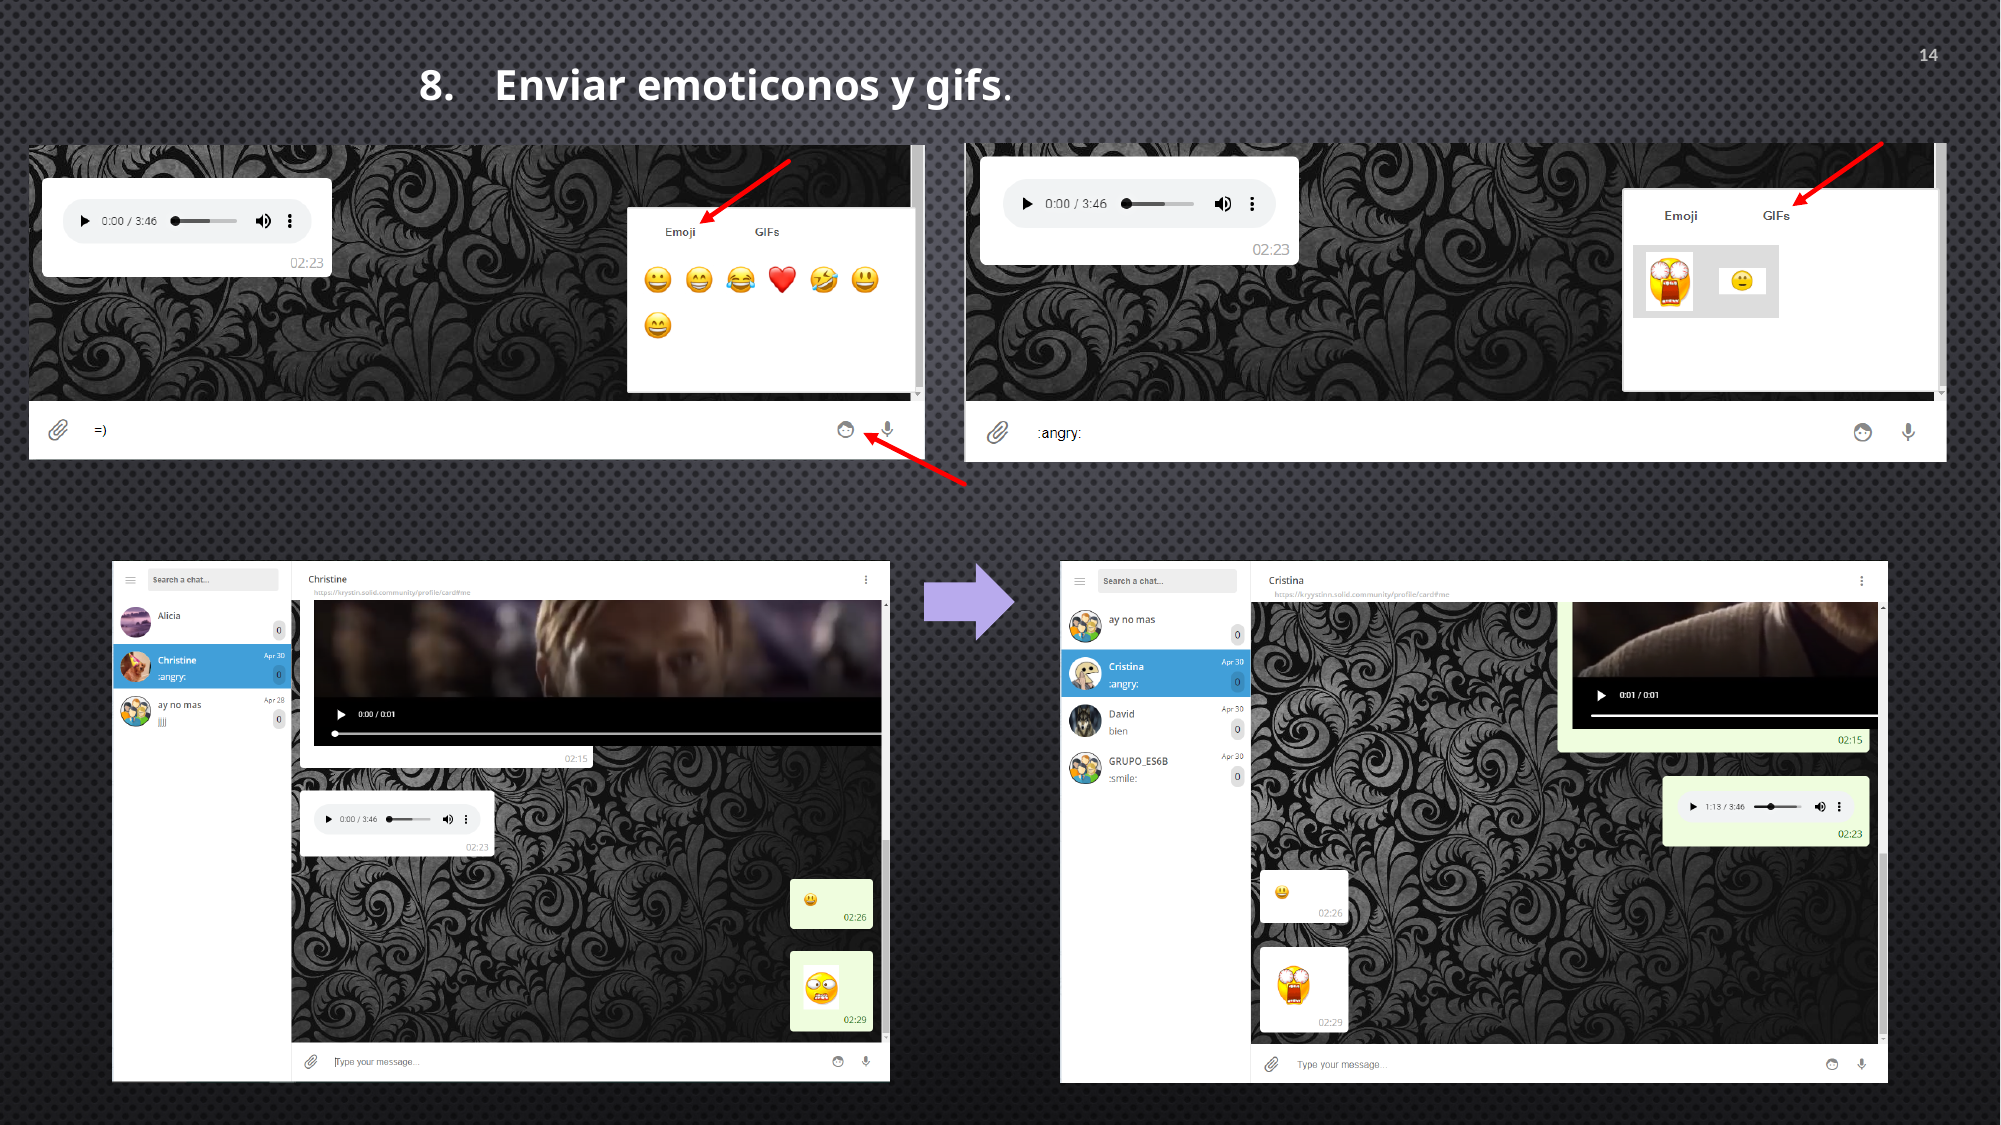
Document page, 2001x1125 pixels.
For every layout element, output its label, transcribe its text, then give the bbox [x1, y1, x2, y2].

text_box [1792, 143, 1882, 207]
picture [112, 560, 890, 1083]
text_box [699, 160, 789, 224]
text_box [863, 432, 965, 485]
picture [28, 144, 925, 460]
picture [964, 143, 1947, 463]
text_box Enviar emoticonos y gifs. [405, 26, 1947, 116]
text_box [922, 561, 1016, 643]
picture [1060, 560, 1888, 1083]
slide_number 14 [1862, 24, 1953, 85]
